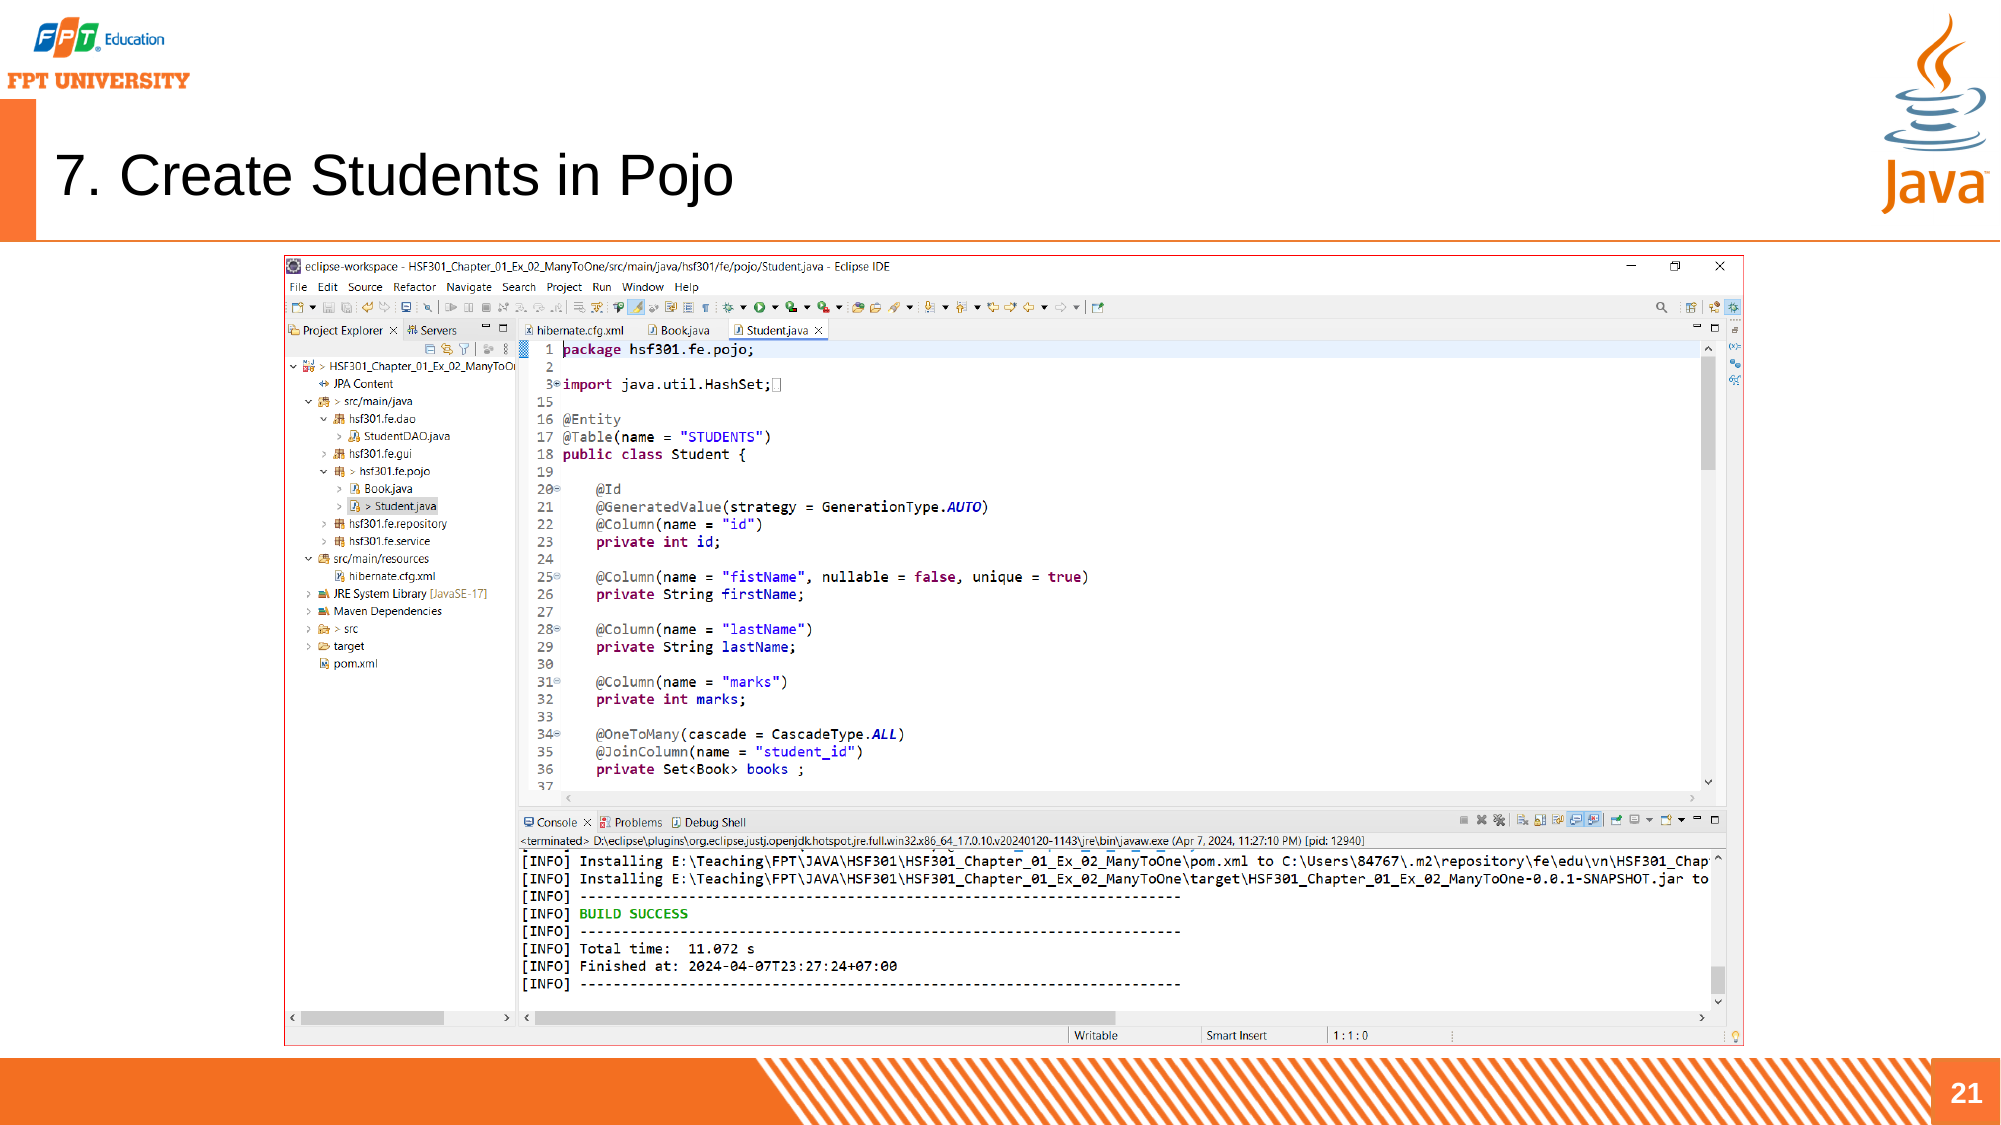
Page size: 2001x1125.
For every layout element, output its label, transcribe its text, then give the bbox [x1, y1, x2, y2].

picture [0, 1058, 1934, 1125]
title 7. Create Students in Pojo [39, 123, 1872, 230]
picture [0, 2, 197, 99]
slide_number 21 [1933, 1059, 2000, 1124]
picture [1868, 4, 2000, 226]
picture [283, 255, 1744, 1046]
